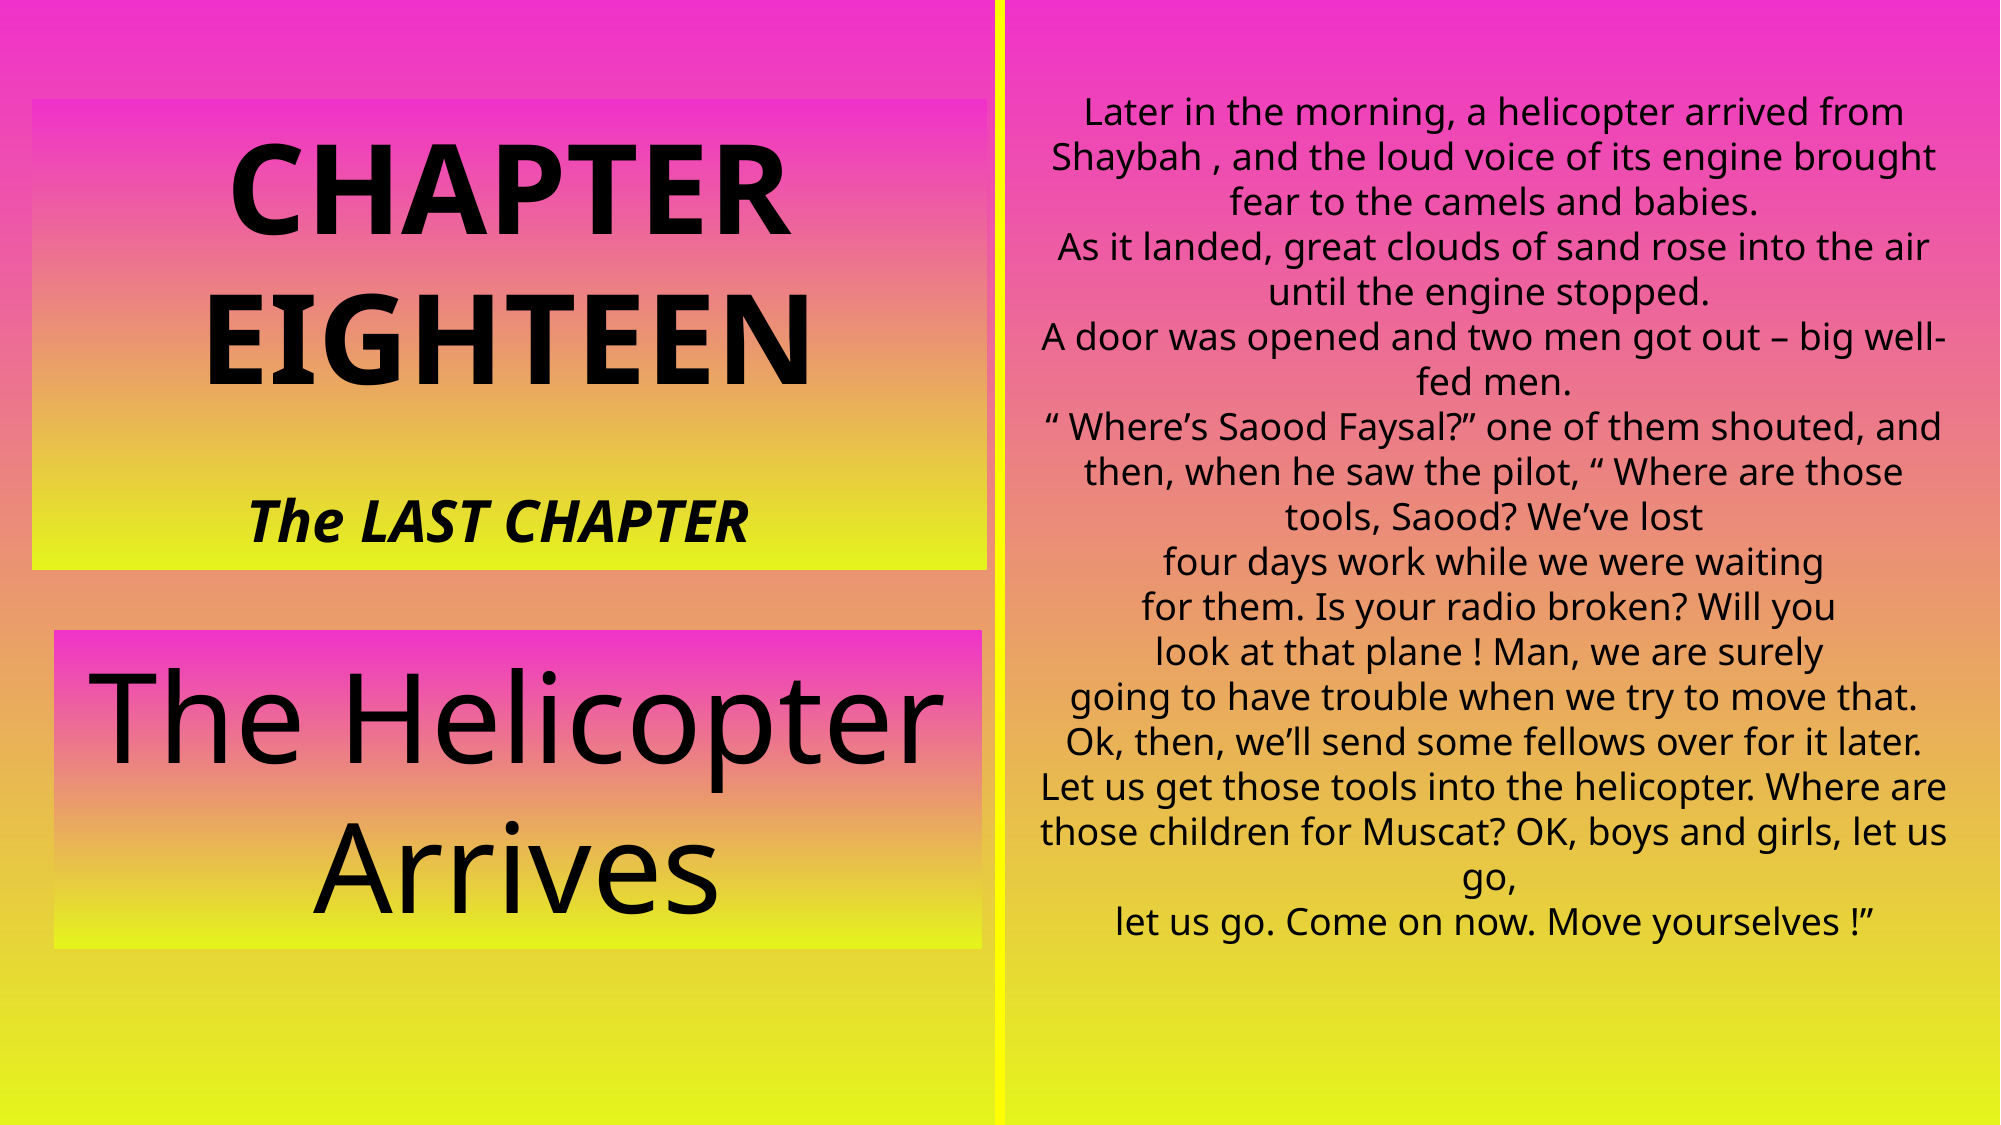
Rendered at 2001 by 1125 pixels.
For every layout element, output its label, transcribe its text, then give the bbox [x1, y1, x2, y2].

text_box [0, 0, 995, 1125]
text_box Later in the morning, a helicopter arrived from Shaybah , and the loud voice of its engine brought fear to the camels and babies. As it landed, great clouds of sand rose into the air until the engine stopped. A door was opened and two men got out – big well-fed men. “ Where’s Saood Faysal?” one of them shouted, and then, when he saw the pilot, “ Where are those tools, Saood? We’ve lost four days work while we were waiting for them. Is your radio broken? Will you look at that plane ! Man, we are surely going to have trouble when we try to move that. Ok, then, we’ll send some fellows over for it later. Let us get those tools into the helicopter. Where are those children for Muscat? OK, boys and girls, let us go, let us go. Come on now. Move yourselves !” [1025, 80, 1964, 950]
text_box CHAPTER EIGHTEEN [31, 99, 988, 570]
text_box [1005, 0, 1021, 1125]
text_box [1021, 0, 2000, 1125]
text_box The LAST CHAPTER [35, 476, 961, 562]
text_box The Helicopter Arrives [53, 629, 983, 949]
